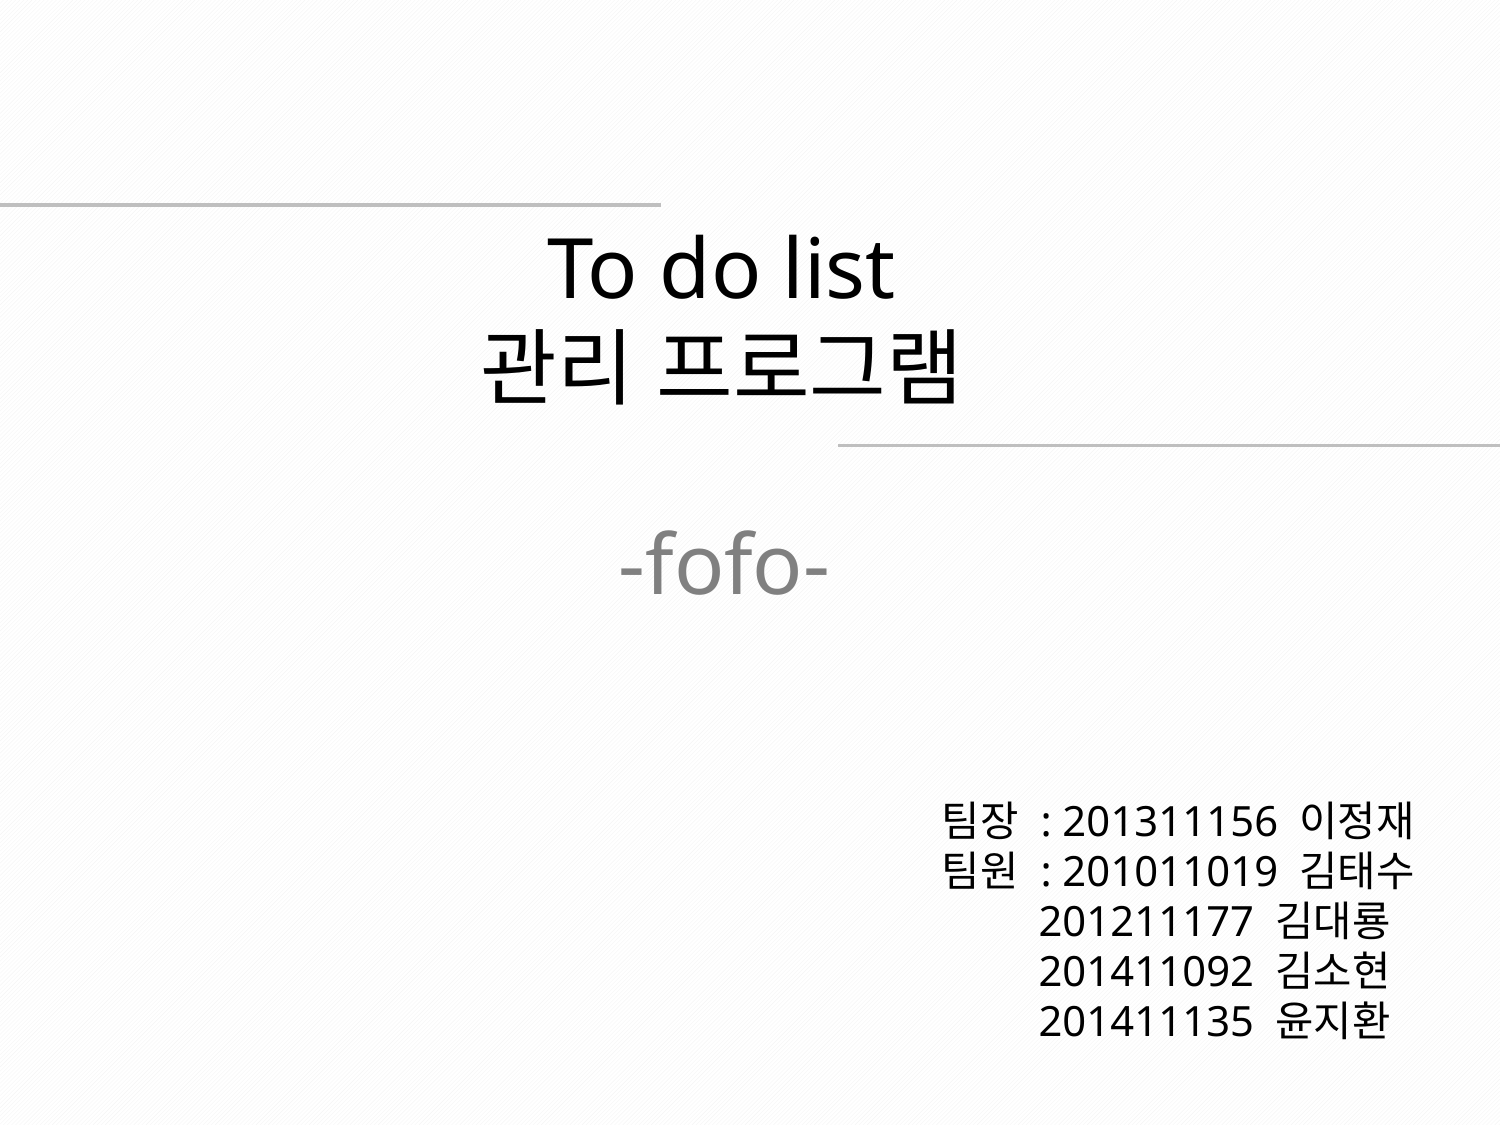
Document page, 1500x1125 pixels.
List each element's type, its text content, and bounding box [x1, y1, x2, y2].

text_box To do list 관리 프로그램 [265, 208, 1179, 423]
text_box 팀장 : 201311156 이정재 팀원 : 201011019 김태수 201211177 김대룡 201411092 김소현 201411135 윤지환 [927, 786, 1500, 1052]
text_box -fofo- [470, 503, 979, 719]
